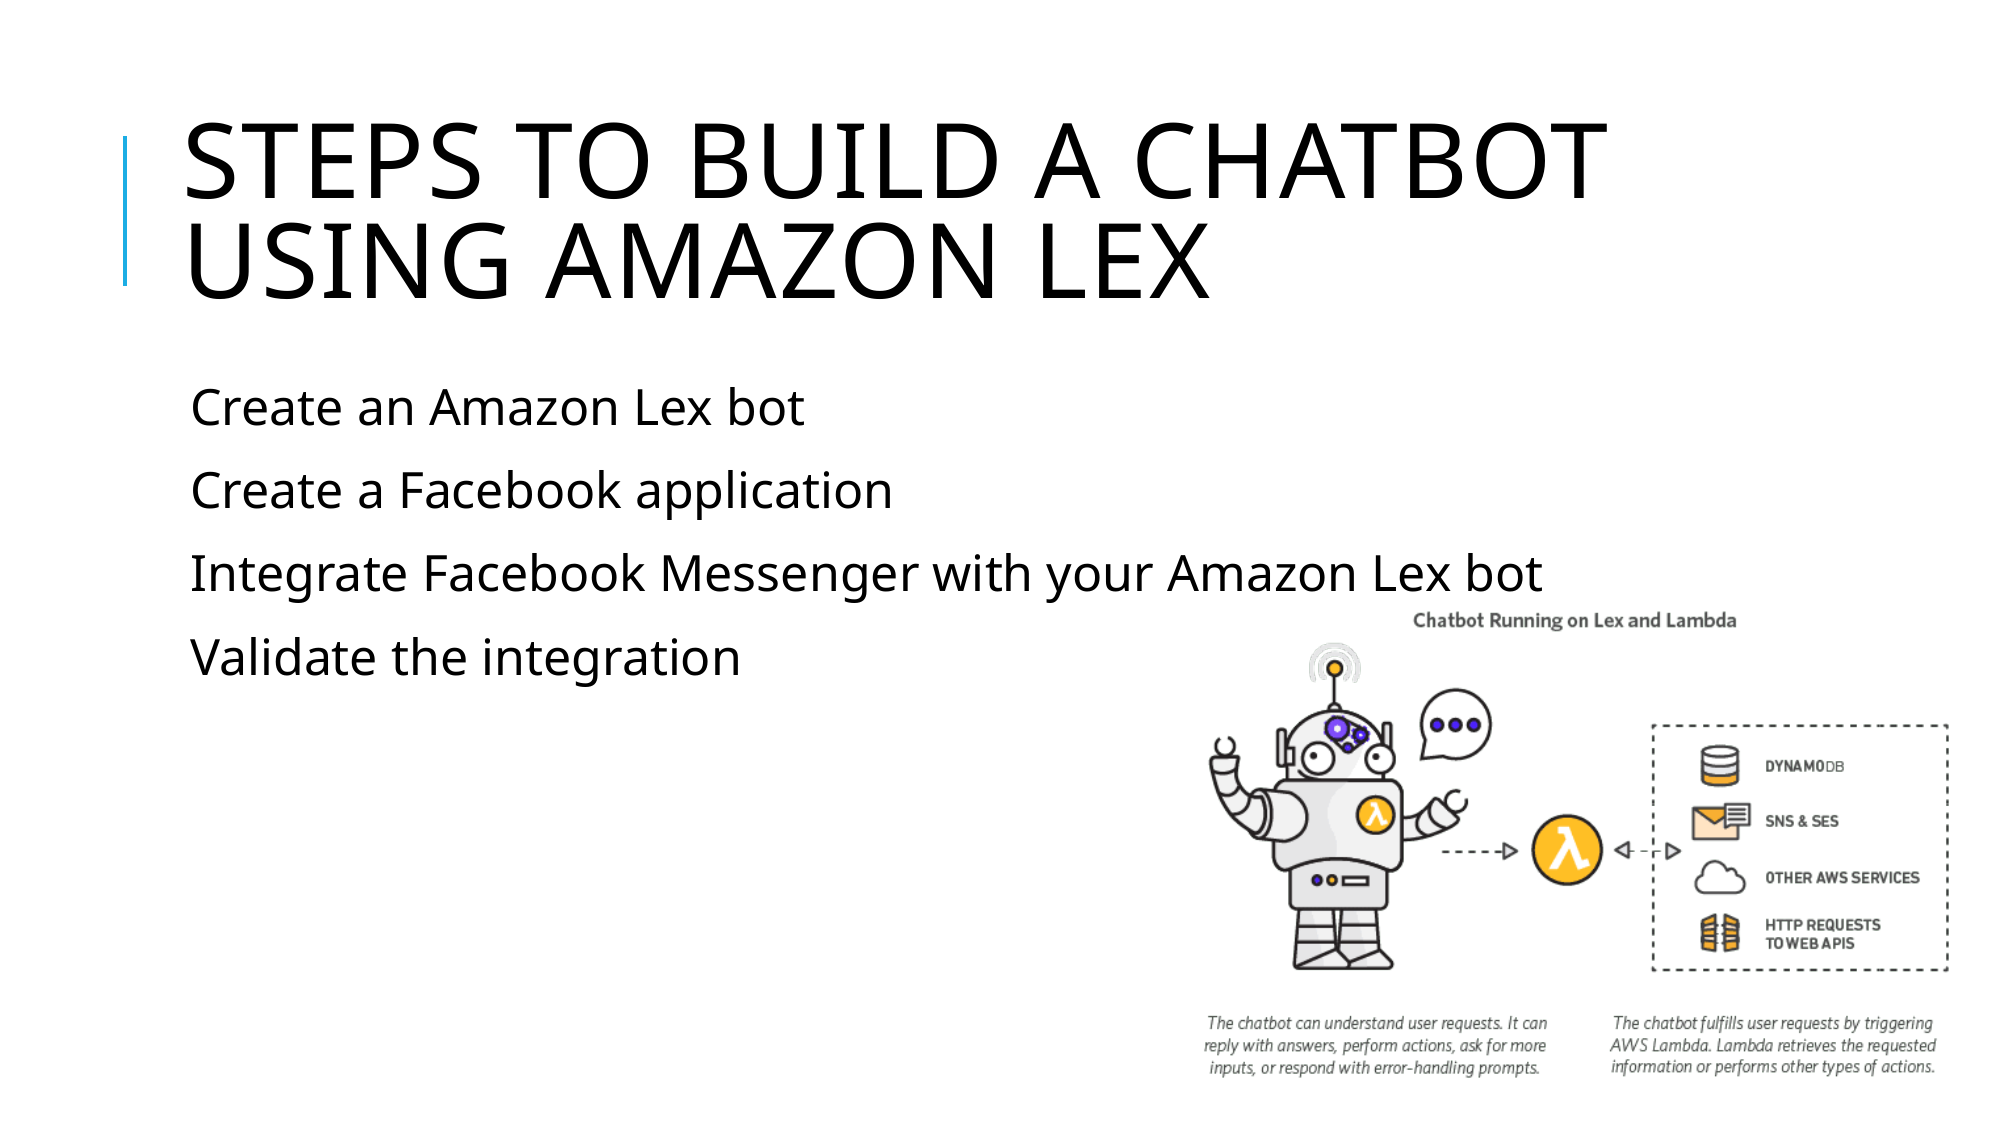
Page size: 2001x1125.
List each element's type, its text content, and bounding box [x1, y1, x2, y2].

title STEPS TO BUILD A CHATBOT USING AMAZON LEX [168, 96, 1763, 342]
list Create an Amazon Lex bot Create a Facebook application Integrate Facebook Messenger with your Amazon Lex bot Validate the integration [168, 375, 1763, 1035]
picture [1178, 592, 1966, 1108]
